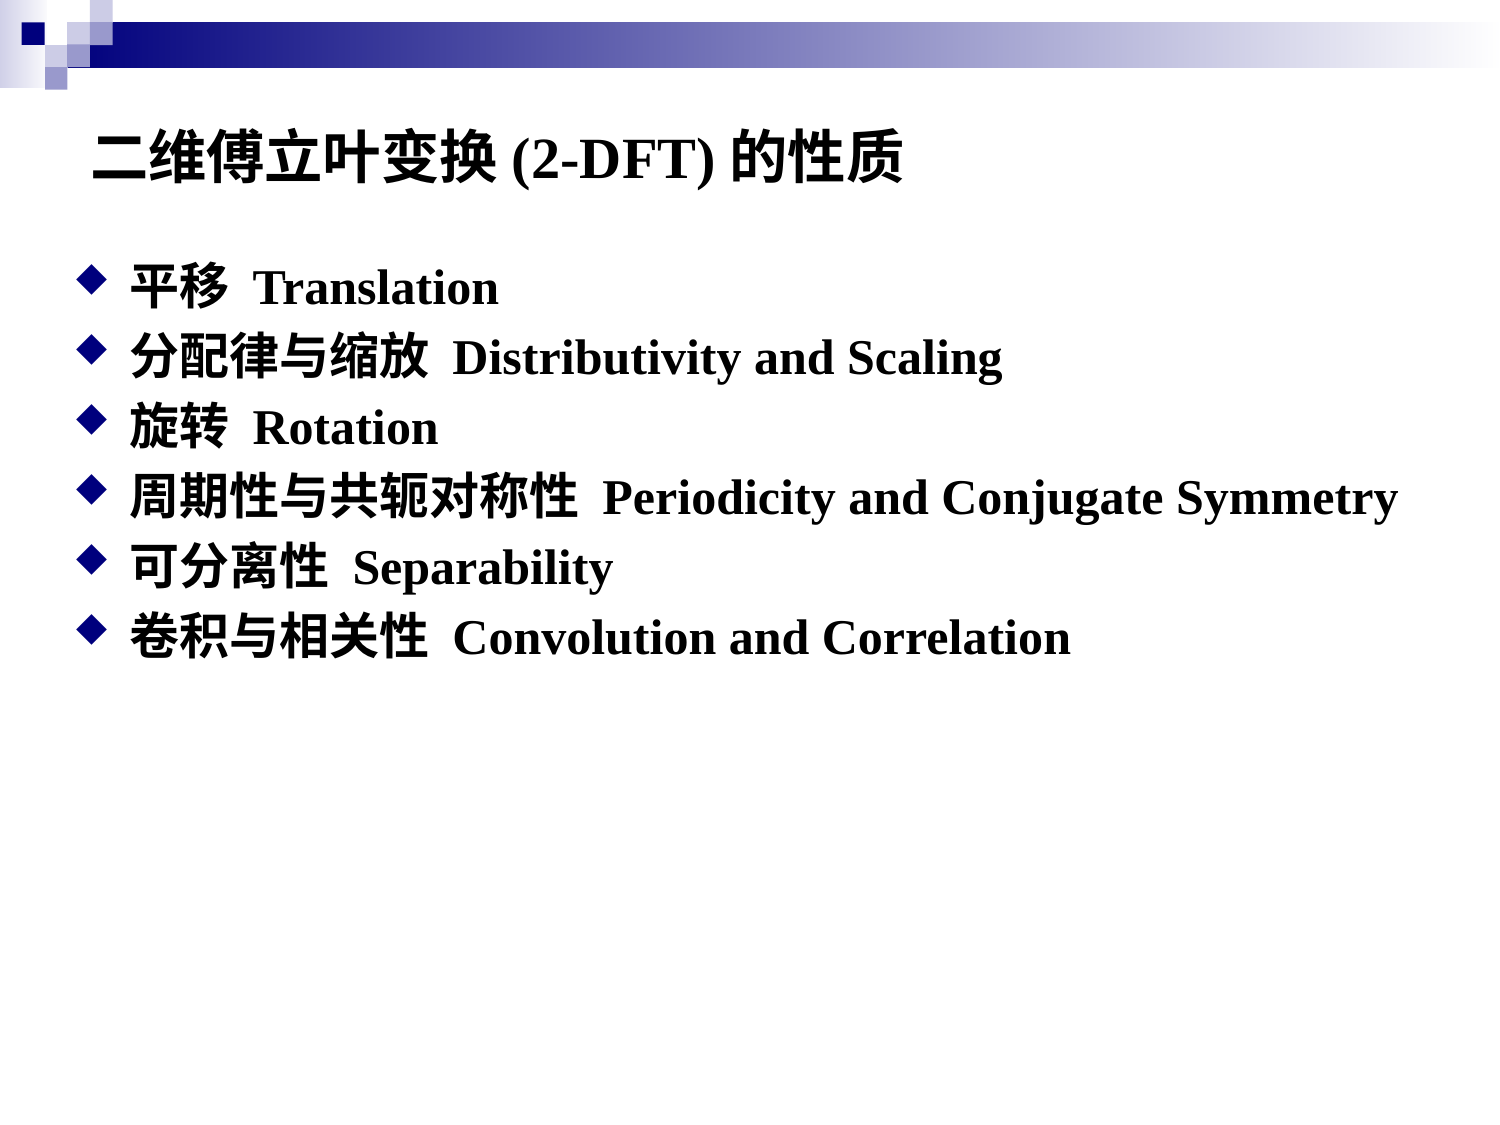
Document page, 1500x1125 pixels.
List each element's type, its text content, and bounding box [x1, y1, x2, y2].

title 二维傅立叶变换(2-DFT)的性质 [75, 75, 1442, 235]
list 平移 Translation 分配律与缩放 Distributivity and Scaling 旋转 Rotation 周期性与共轭对称性 Periodicity and Conjugate Symmetry 可分离性 Separability 卷积与相关性 Convolution and Correlation [58, 246, 1444, 1020]
